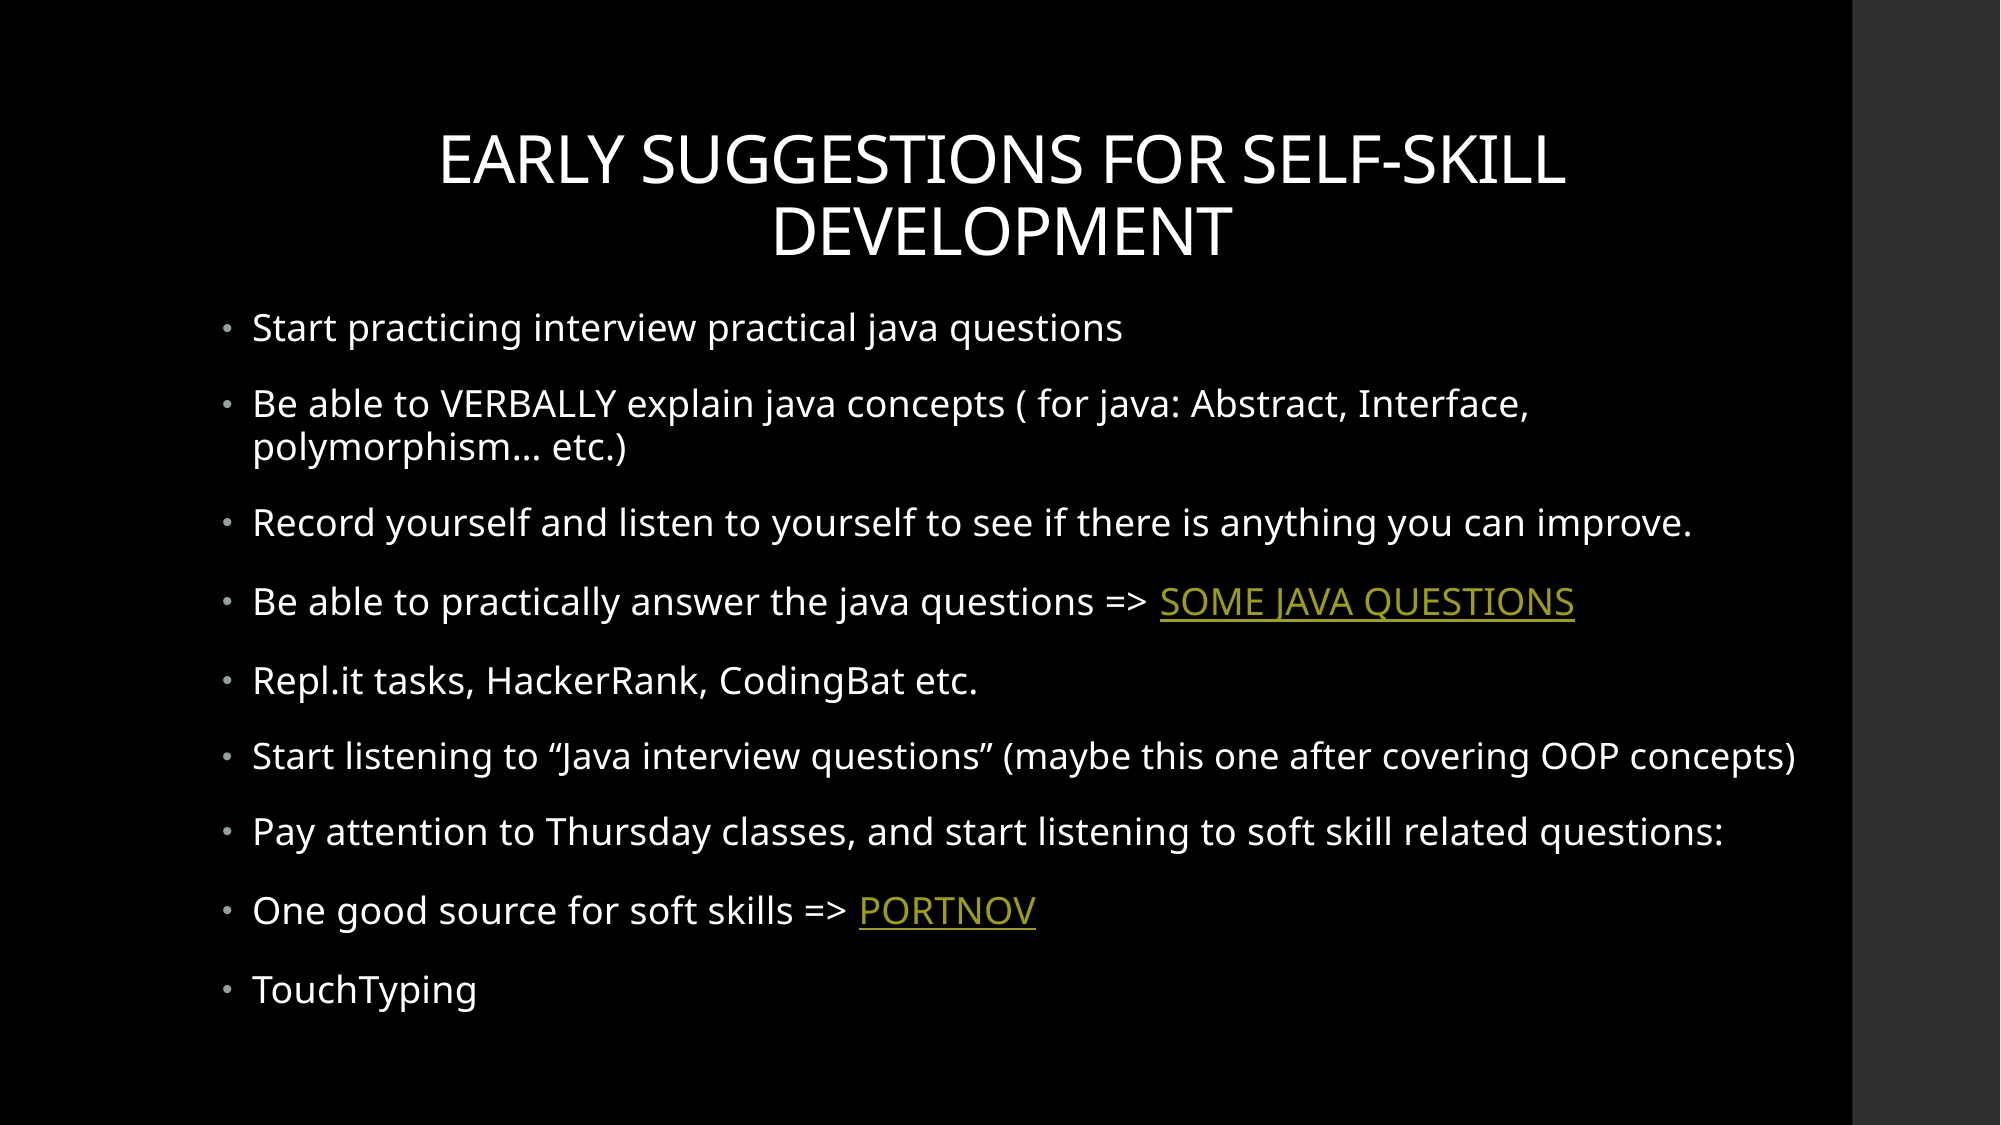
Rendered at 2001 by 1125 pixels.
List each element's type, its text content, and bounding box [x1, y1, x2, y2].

title EARLY SUGGESTIONS FOR SELF-SKILL DEVELOPMENT [206, 60, 1797, 278]
list Start practicing interview practical java questions Be able to VERBALLY explain java concepts ( for java: Abstract, Interface, polymorphism… etc.) Record yourself and listen to yourself to see if there is anything you can improve. Be able to practically answer the java questions => SOME JAVA QUESTIONS Repl.it tasks, HackerRank, CodingBat etc. Start listening to “Java interview questions” (maybe this one after covering OOP concepts) Pay attention to Thursday classes, and start listening to soft skill related questions: One good source for soft skills => PORTNOV TouchTyping [206, 299, 1829, 1014]
